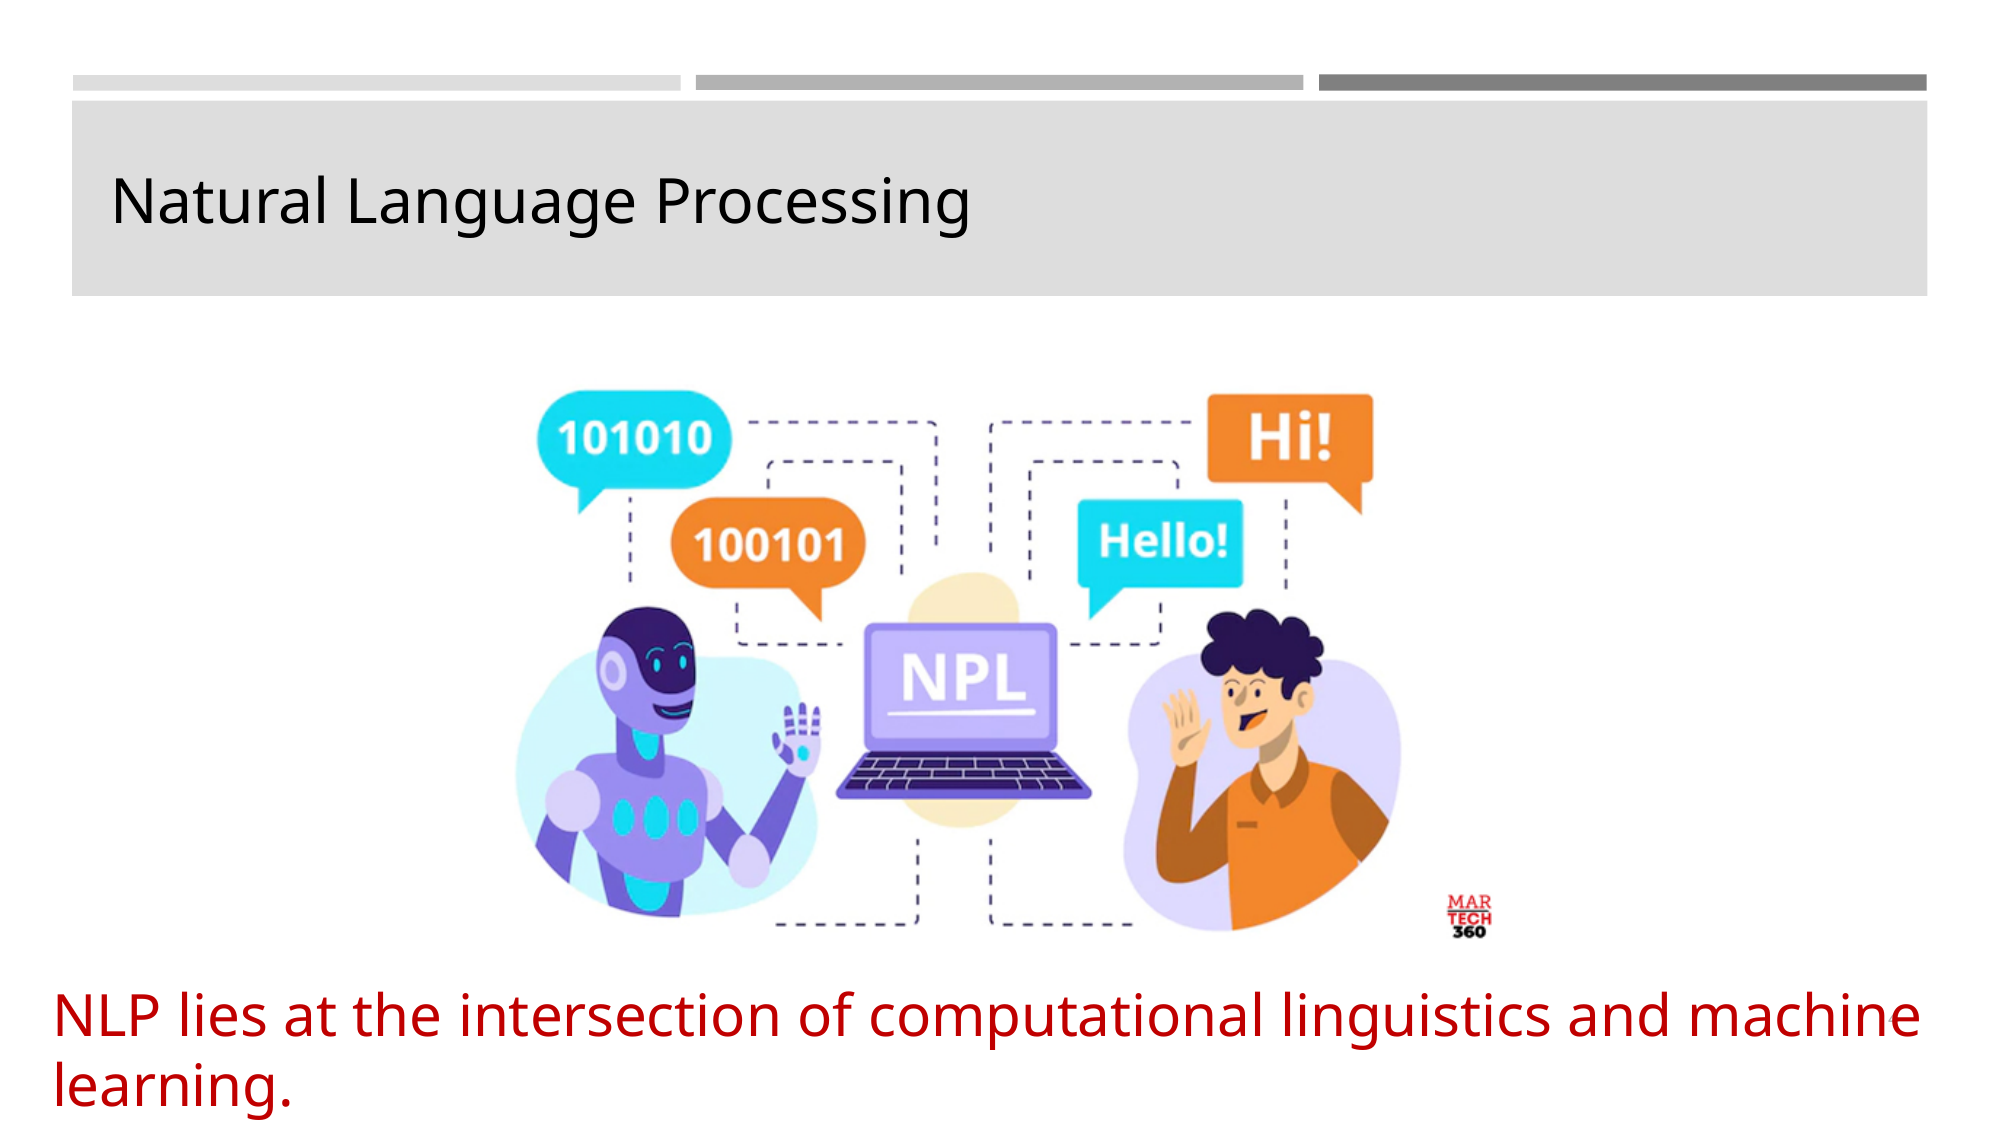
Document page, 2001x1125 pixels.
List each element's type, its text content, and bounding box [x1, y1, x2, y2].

title Natural Language Processing [108, 158, 1078, 349]
text_box NLP lies at the intersection of computational linguistics and machine learning. [50, 976, 1980, 1119]
picture [374, 332, 1540, 988]
